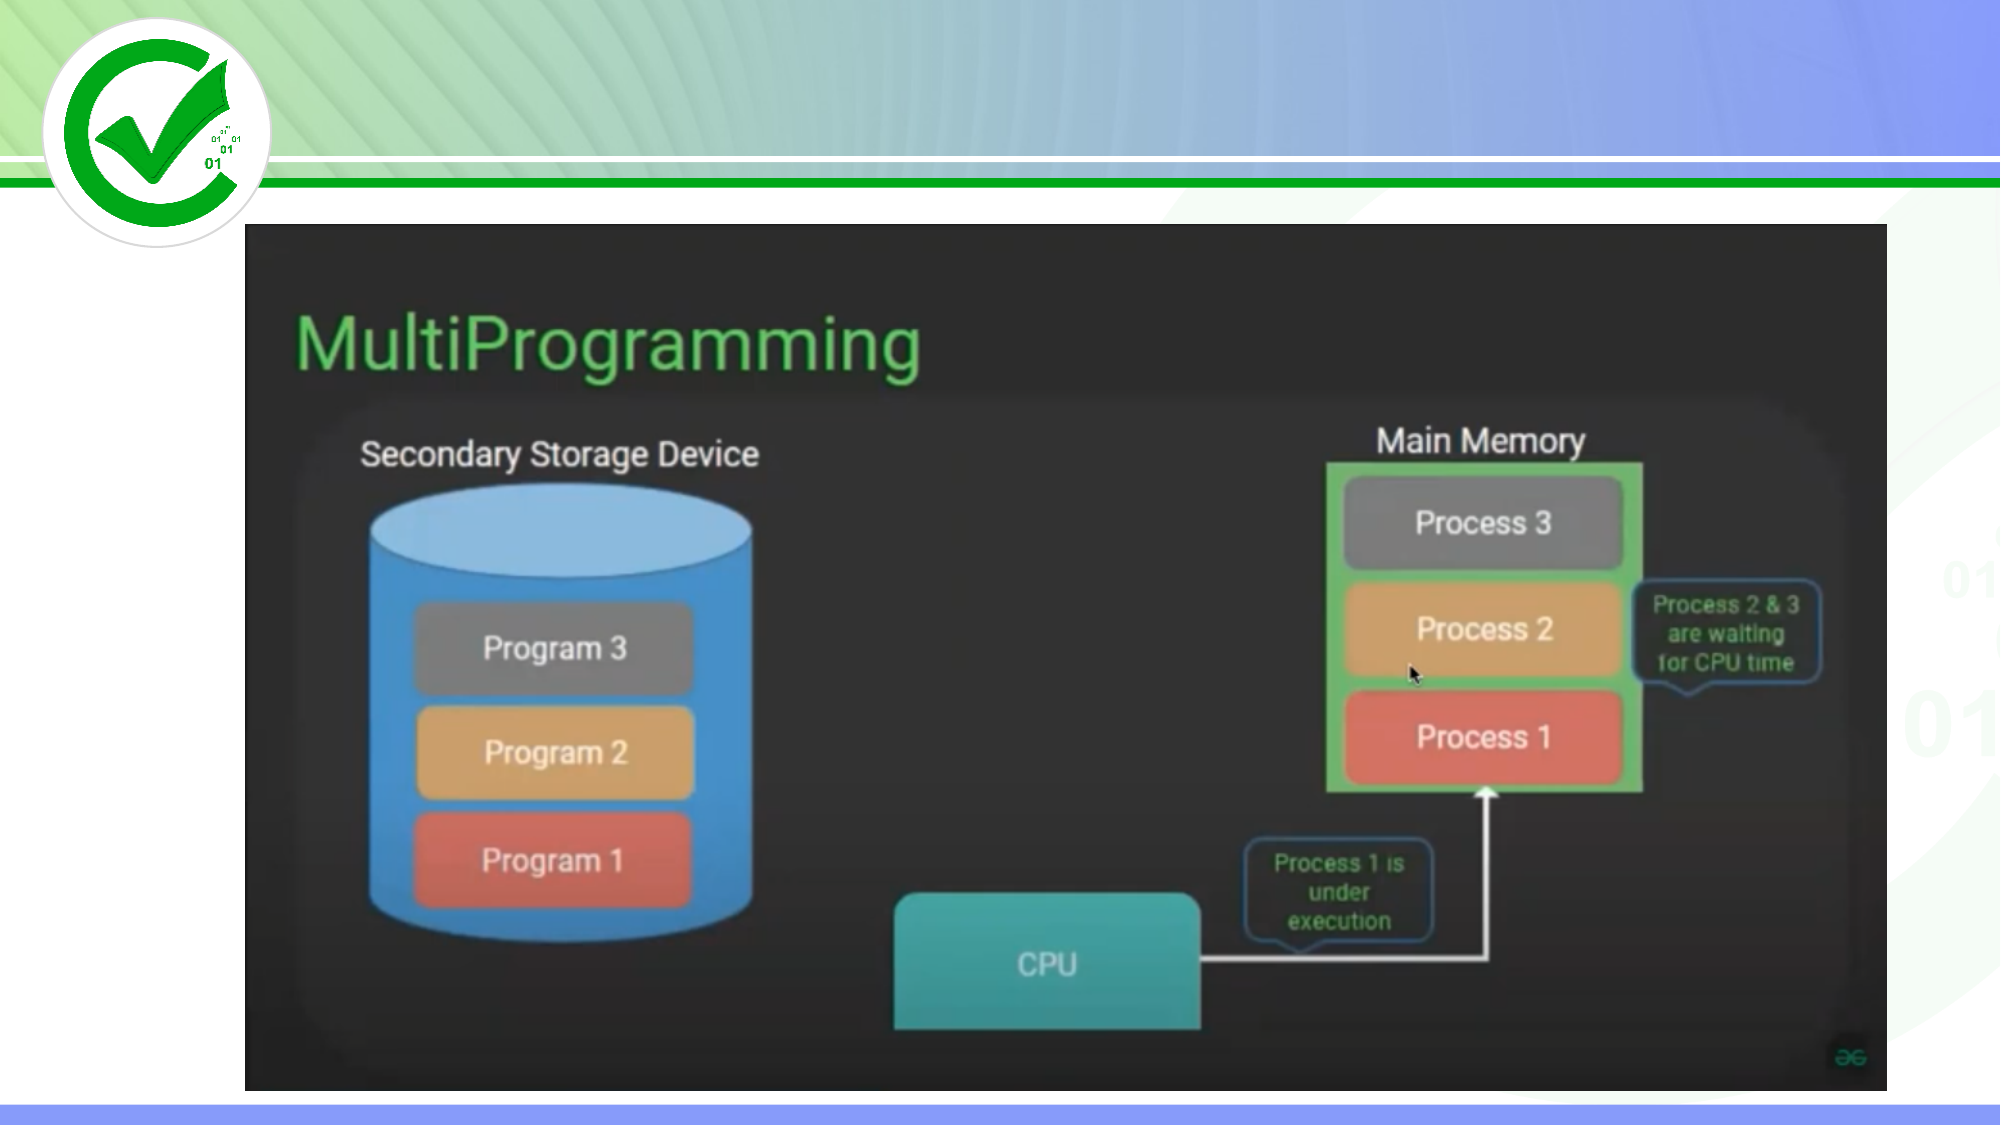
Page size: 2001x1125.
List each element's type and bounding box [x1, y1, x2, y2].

list [245, 224, 1887, 1091]
picture [0, 163, 50, 178]
picture [0, 0, 2001, 1105]
